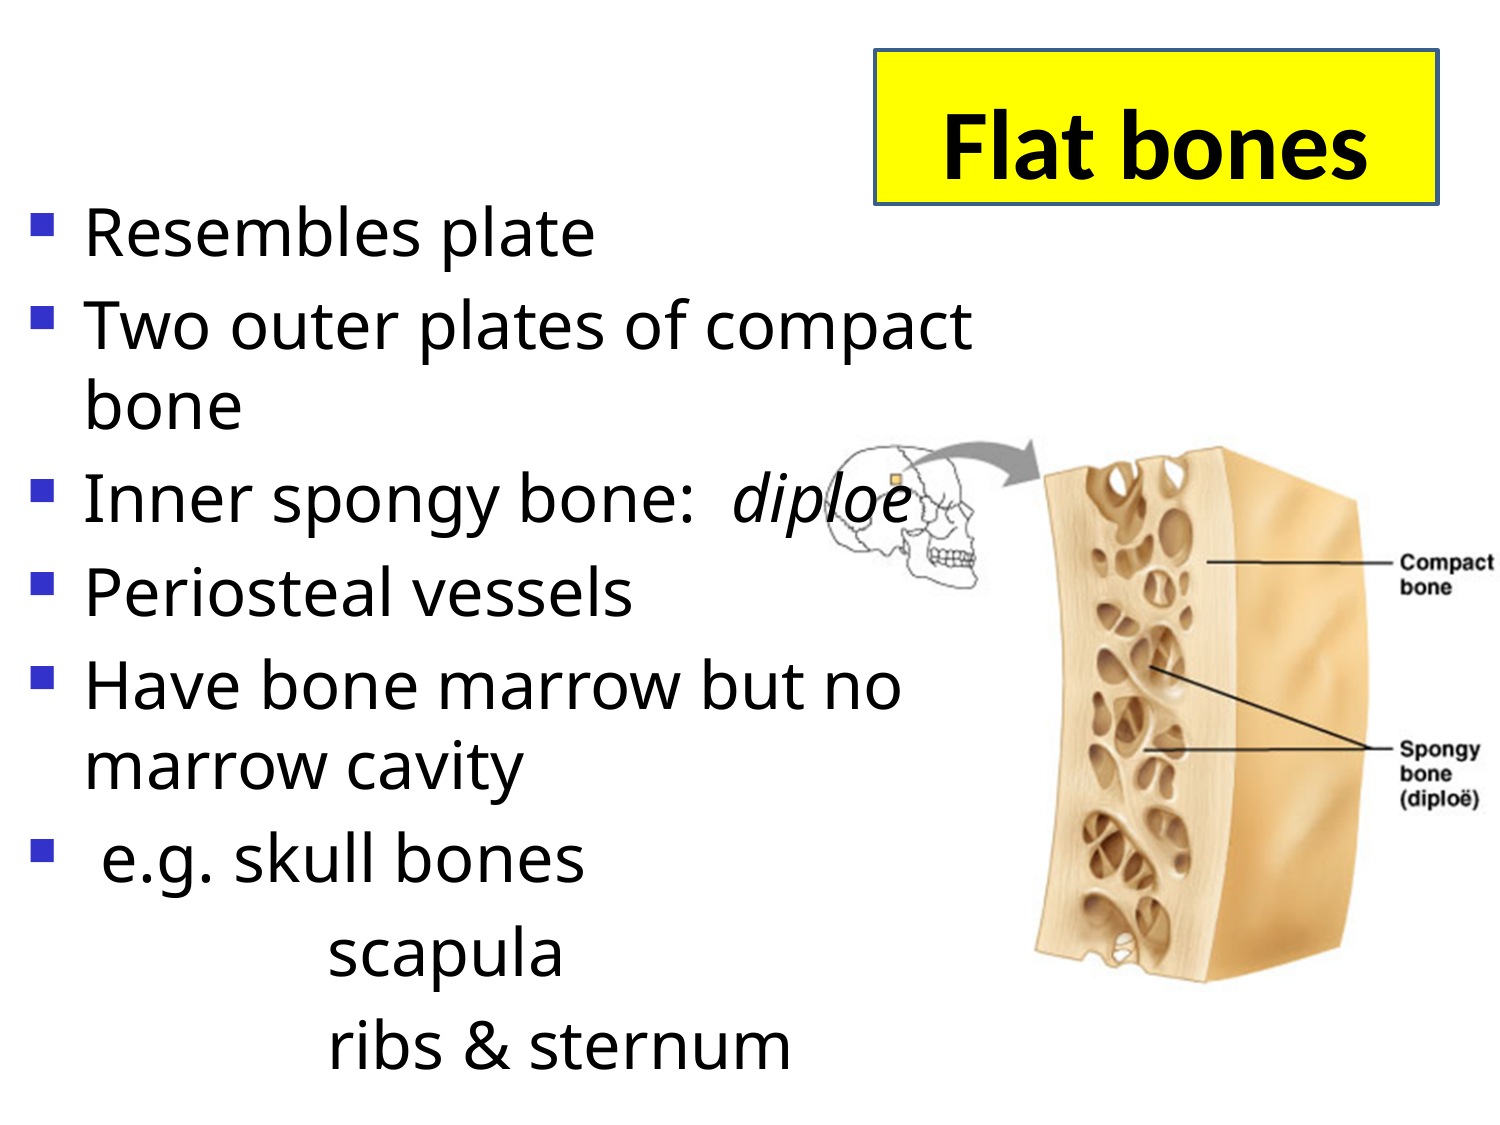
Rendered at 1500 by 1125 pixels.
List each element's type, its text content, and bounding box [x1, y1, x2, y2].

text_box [874, 49, 1438, 205]
text_box Resembles plate Two outer plates of compact bone Inner spongy bone: diploe Periosteal vessels Have bone marrow but no marrow cavity e.g. skull bones scapula ribs & sternum [12, 182, 1029, 1090]
picture [762, 324, 1500, 1076]
